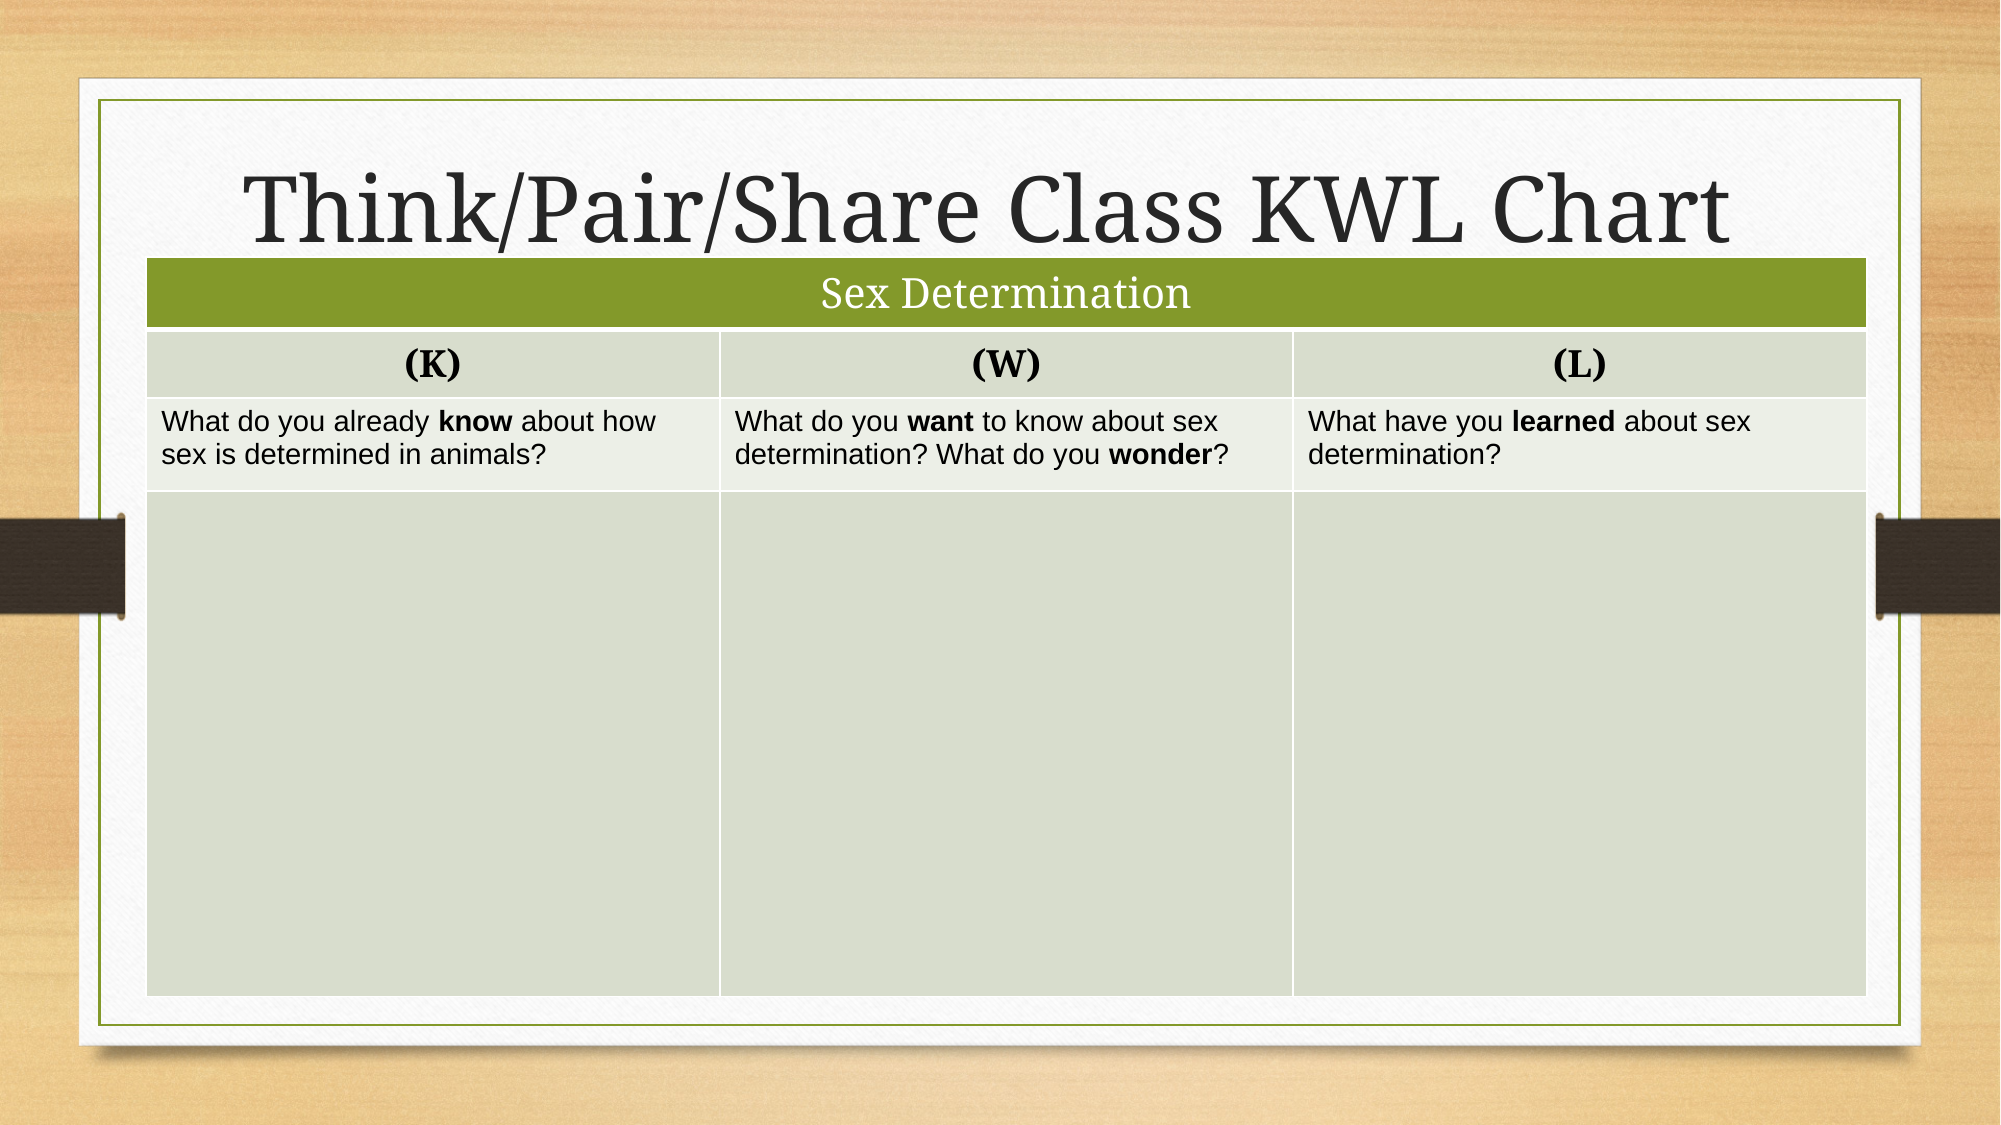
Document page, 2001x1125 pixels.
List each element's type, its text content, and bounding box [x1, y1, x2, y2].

table_header Sex Determination [147, 258, 1866, 327]
table_cell (K) [147, 332, 719, 397]
table_cell (L) [1294, 332, 1866, 397]
table_cell (W) [721, 332, 1292, 397]
table_cell [147, 492, 719, 996]
title Think/Pair/Share Class KWL Chart [212, 98, 1788, 256]
table_cell What do you want to know about sex determination? What do you wonder? [721, 399, 1292, 490]
picture [0, 0, 2001, 1125]
table_cell What have you learned about sex determination? [1294, 399, 1866, 490]
table_cell [1294, 492, 1866, 996]
table_cell [721, 492, 1292, 996]
table_cell What do you already know about how sex is determined in animals? [147, 399, 719, 490]
